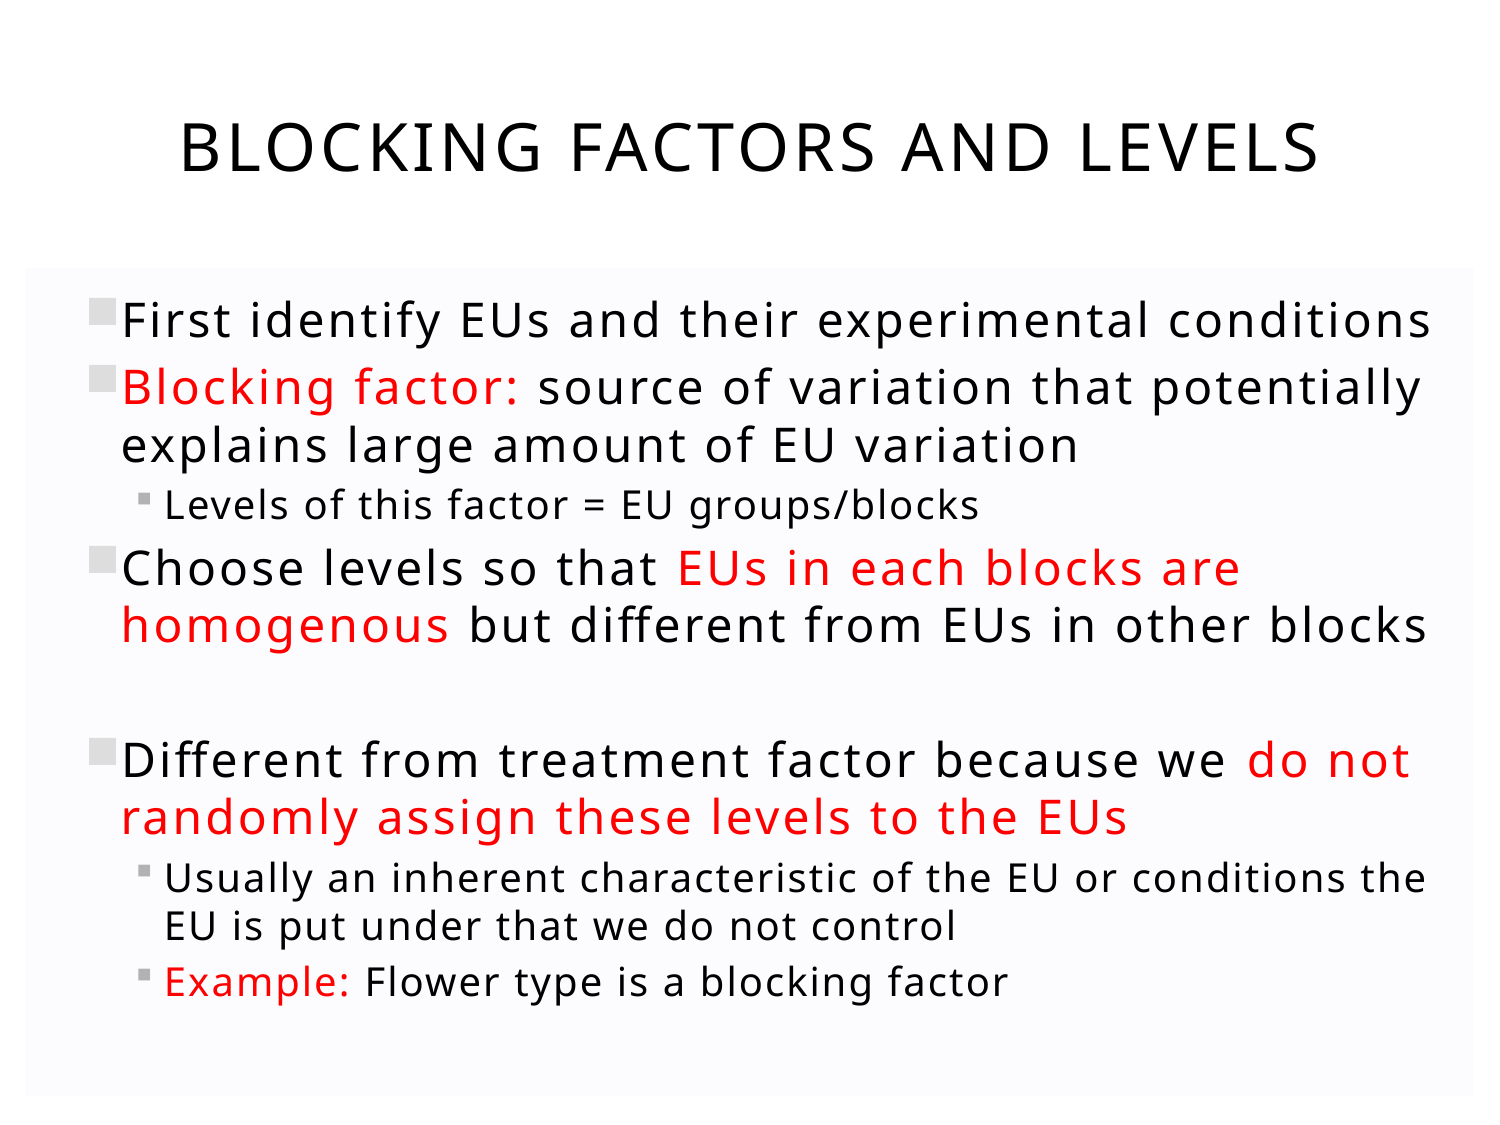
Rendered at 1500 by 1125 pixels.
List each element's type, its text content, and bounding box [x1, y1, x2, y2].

title Blocking factors and levels [62, 58, 1438, 232]
list First identify EUs and their experimental conditions Blocking factor: source of variation that potentially explains large amount of EU variation Levels of this factor = EU groups/blocks Choose levels so that EUs in each blocks are homogenous but different from EUs in other blocks Different from treatment factor because we do not randomly assign these levels to the EUs Usually an inherent characteristic of the EU or conditions the EU is put under that we do not control Example: Flower type is a blocking factor [62, 281, 1469, 1096]
